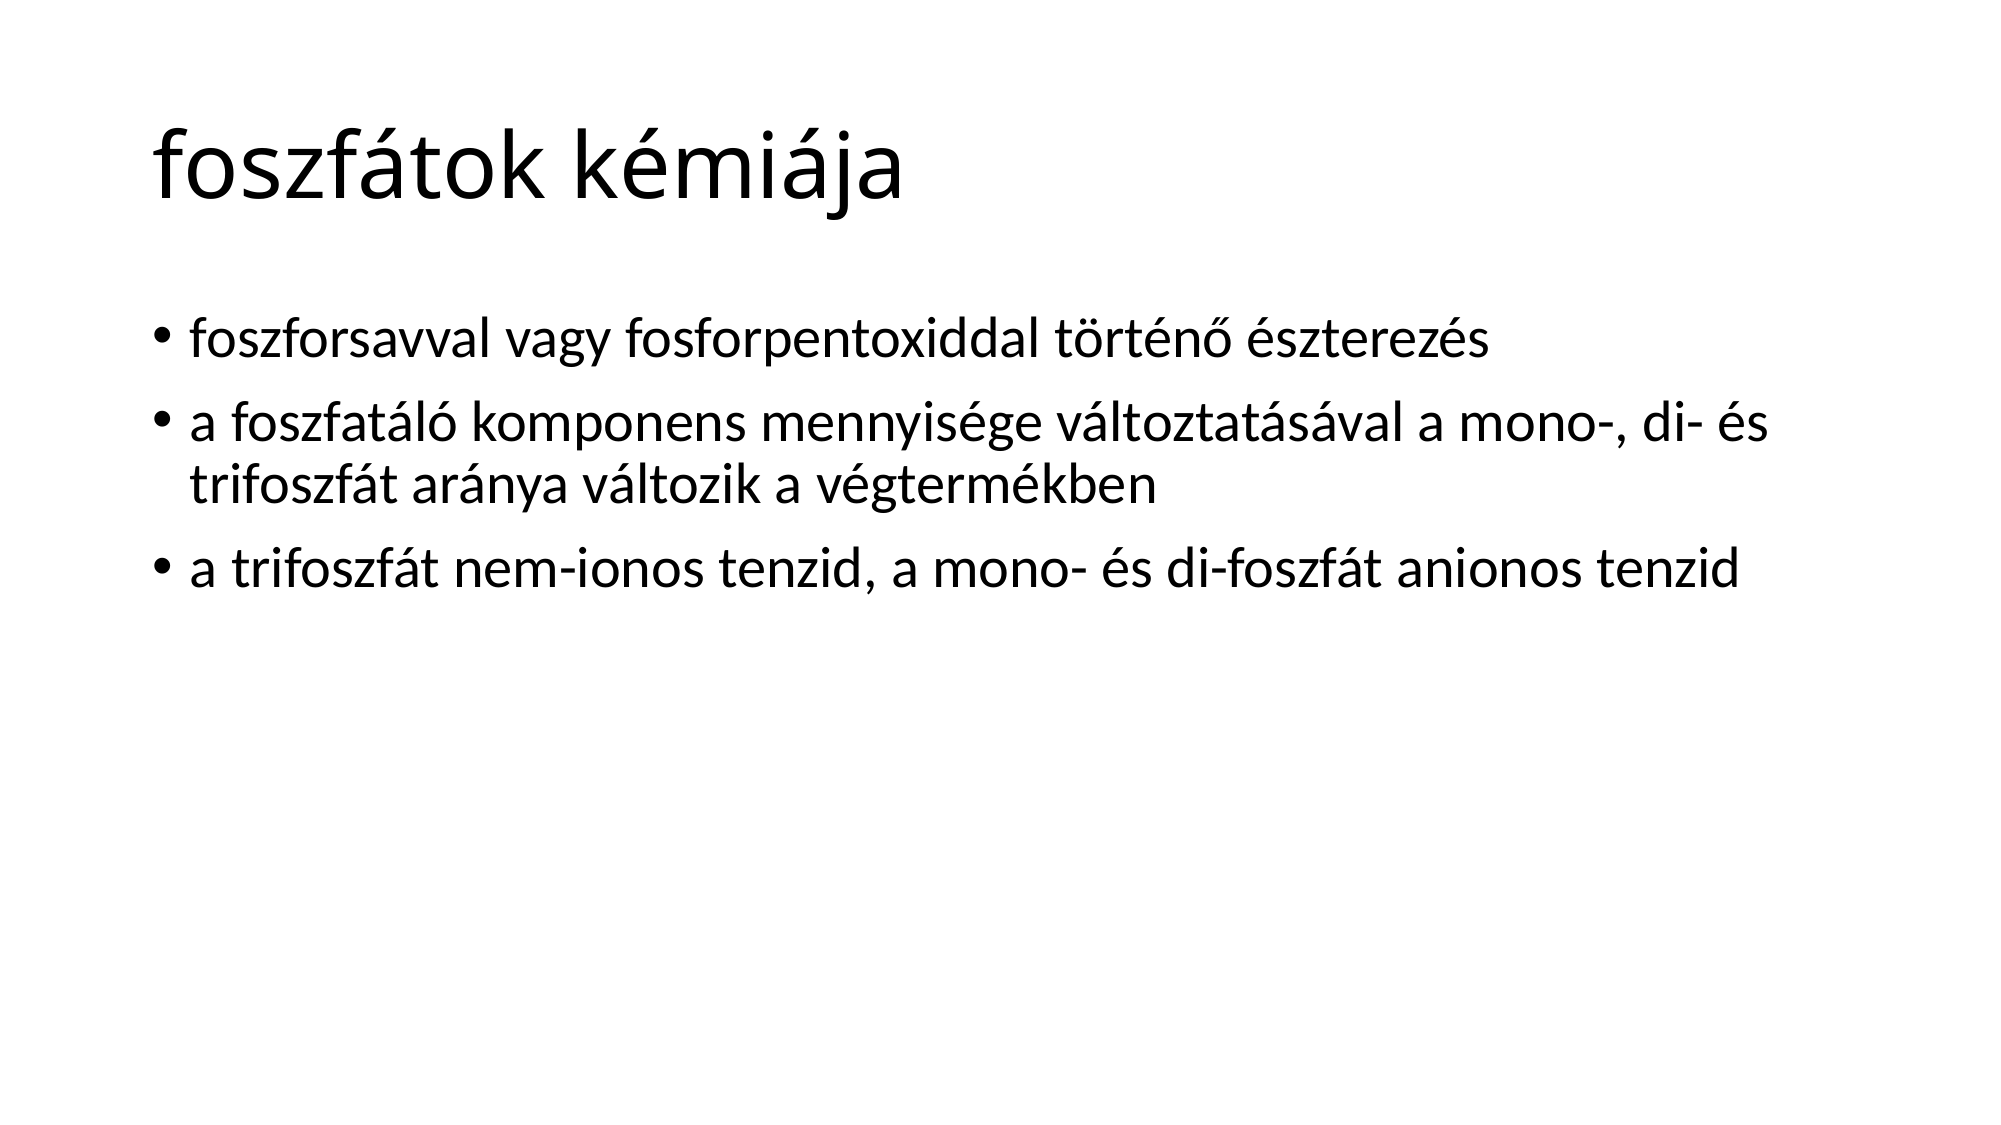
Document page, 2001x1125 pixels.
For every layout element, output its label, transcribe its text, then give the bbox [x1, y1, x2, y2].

list foszforsavval vagy fosforpentoxiddal történő észterezés a foszfatáló komponens mennyisége változtatásával a mono-, di- és trifoszfát aránya változik a végtermékben a trifoszfát nem-ionos tenzid, a mono- és di-foszfát anionos tenzid [137, 299, 1863, 1014]
title foszfátok kémiája [137, 59, 1863, 278]
